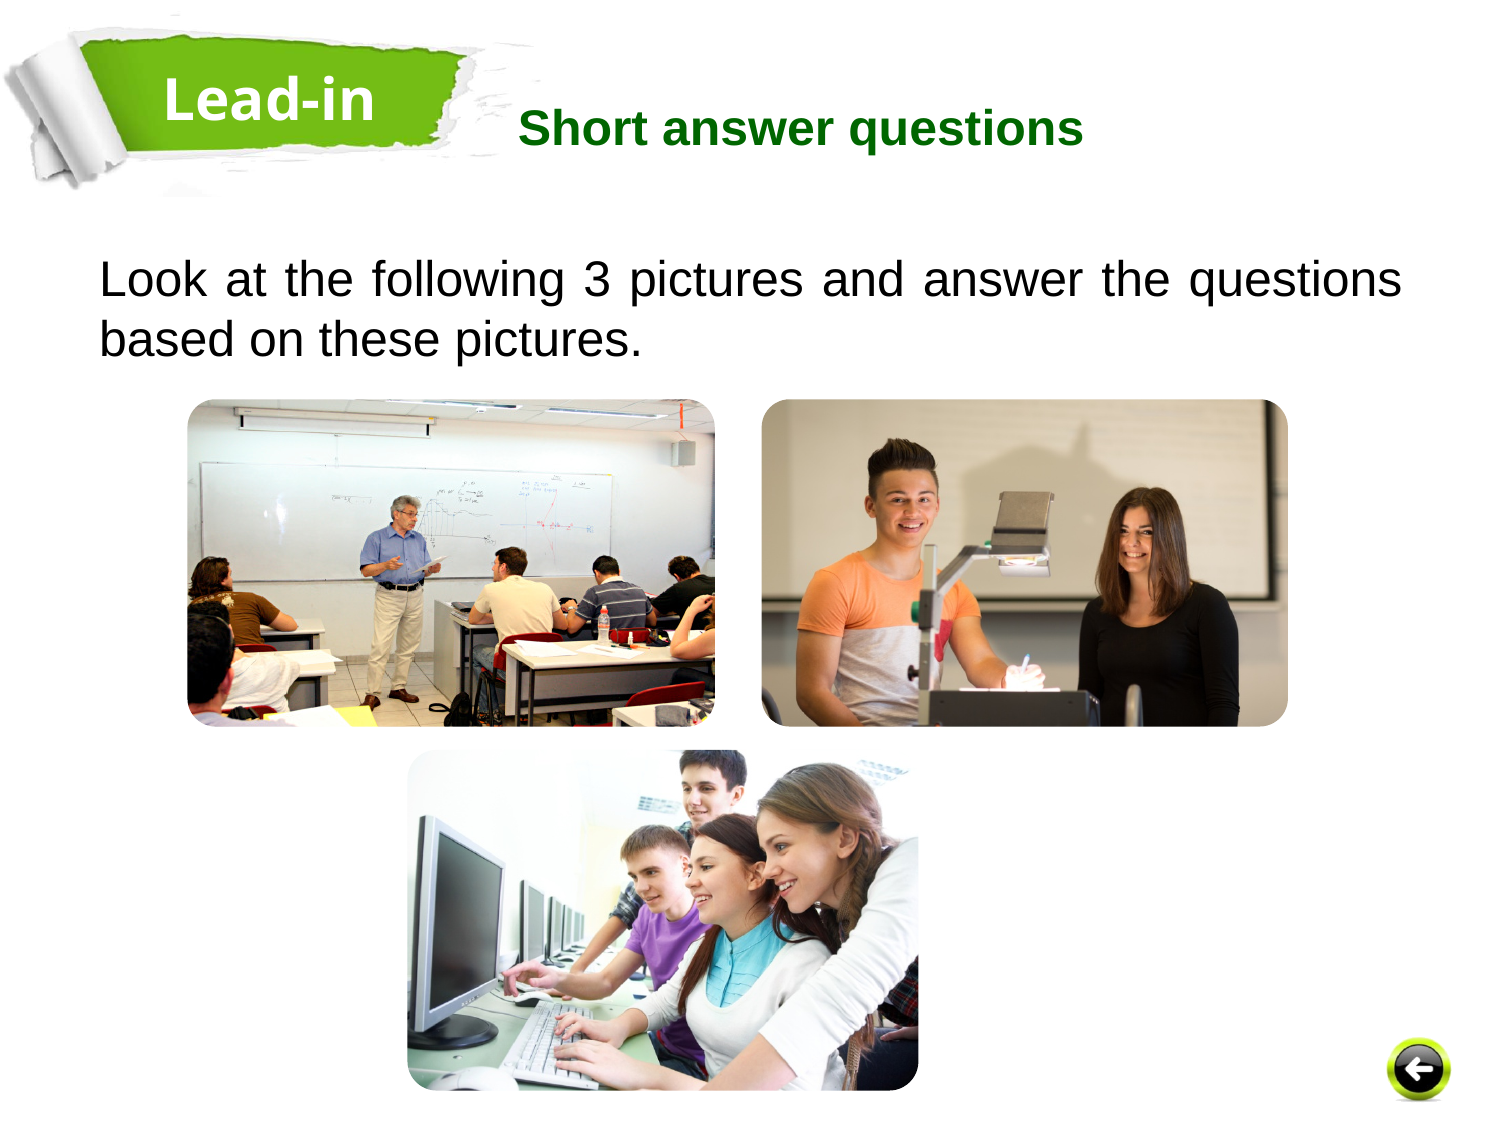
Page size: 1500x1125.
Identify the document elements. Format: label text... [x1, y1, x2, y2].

picture [187, 399, 716, 727]
picture [761, 399, 1289, 727]
text_box Short answer questions [554, 70, 1172, 163]
text_box Look at the following 3 pictures and answer the questions based on these pictures. [84, 238, 1418, 374]
picture [1381, 1031, 1454, 1107]
picture [407, 749, 919, 1091]
picture [0, 0, 550, 197]
